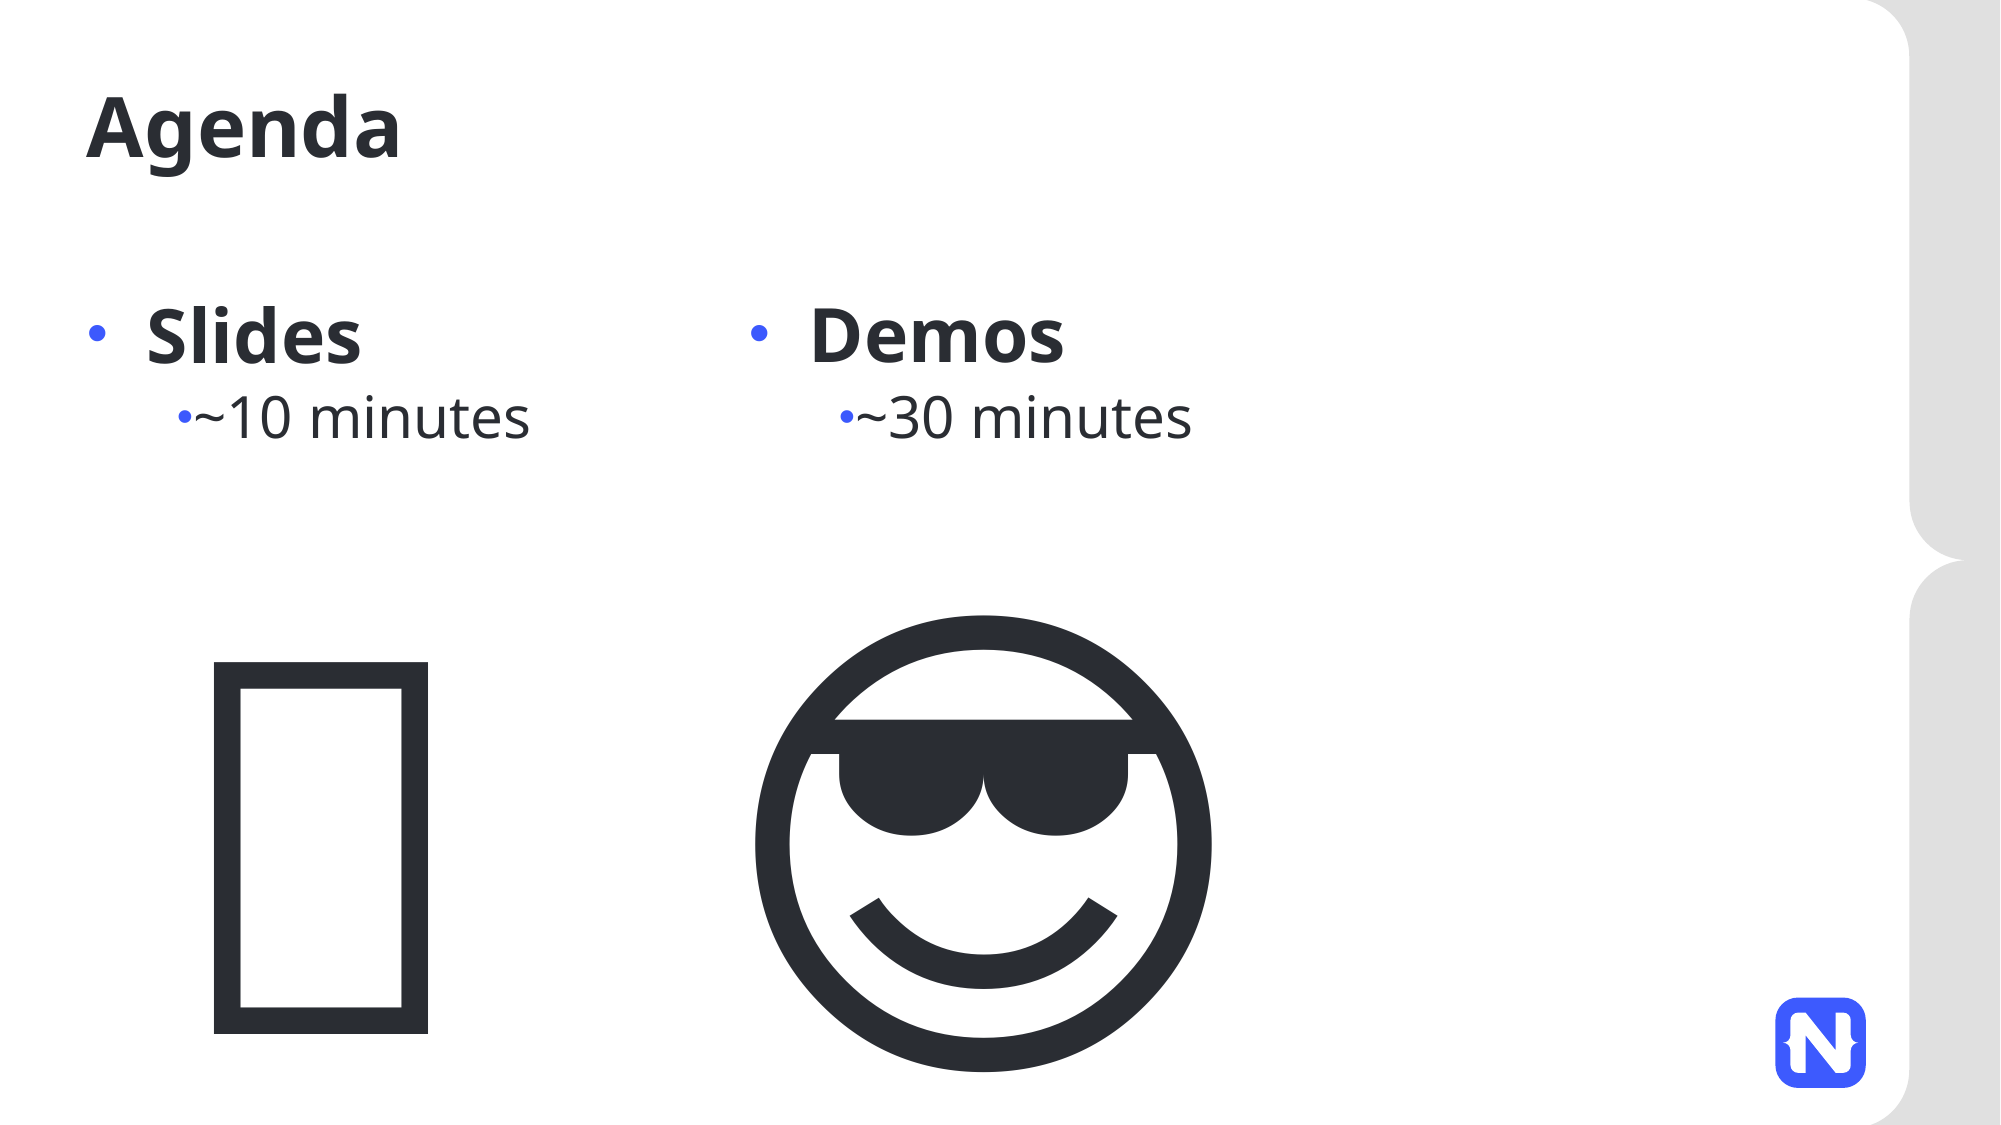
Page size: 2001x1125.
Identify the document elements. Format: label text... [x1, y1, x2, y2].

text_box Demos ~30 minutes [733, 280, 1235, 505]
text_box 😎 [697, 505, 1271, 1125]
title Agenda [71, 85, 1932, 176]
list Slides ~10 minutes [71, 280, 572, 592]
text_box 🔥 [150, 505, 493, 1125]
